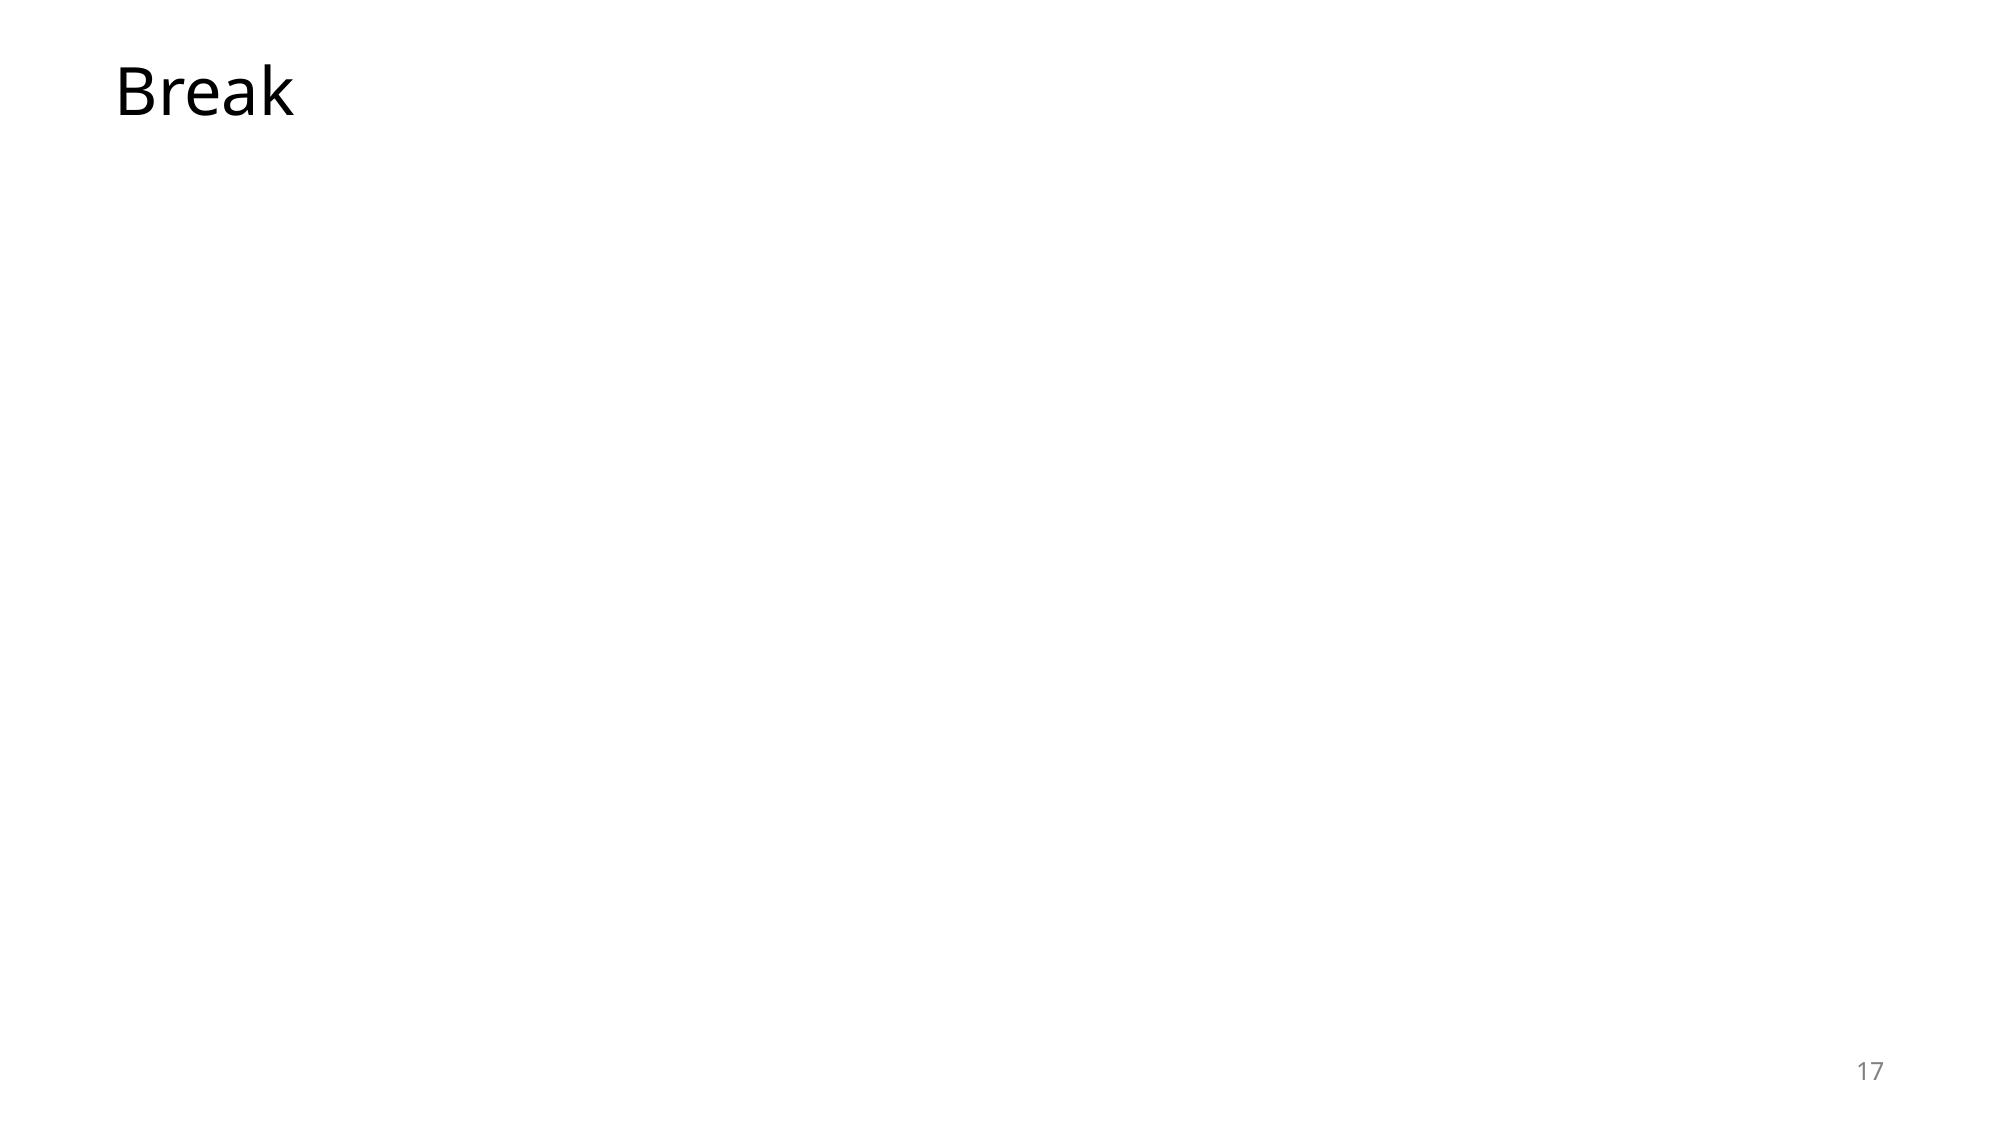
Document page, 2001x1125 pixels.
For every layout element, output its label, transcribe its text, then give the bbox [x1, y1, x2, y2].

slide_number 17 [1749, 1042, 1900, 1103]
title Break [99, 37, 1900, 150]
